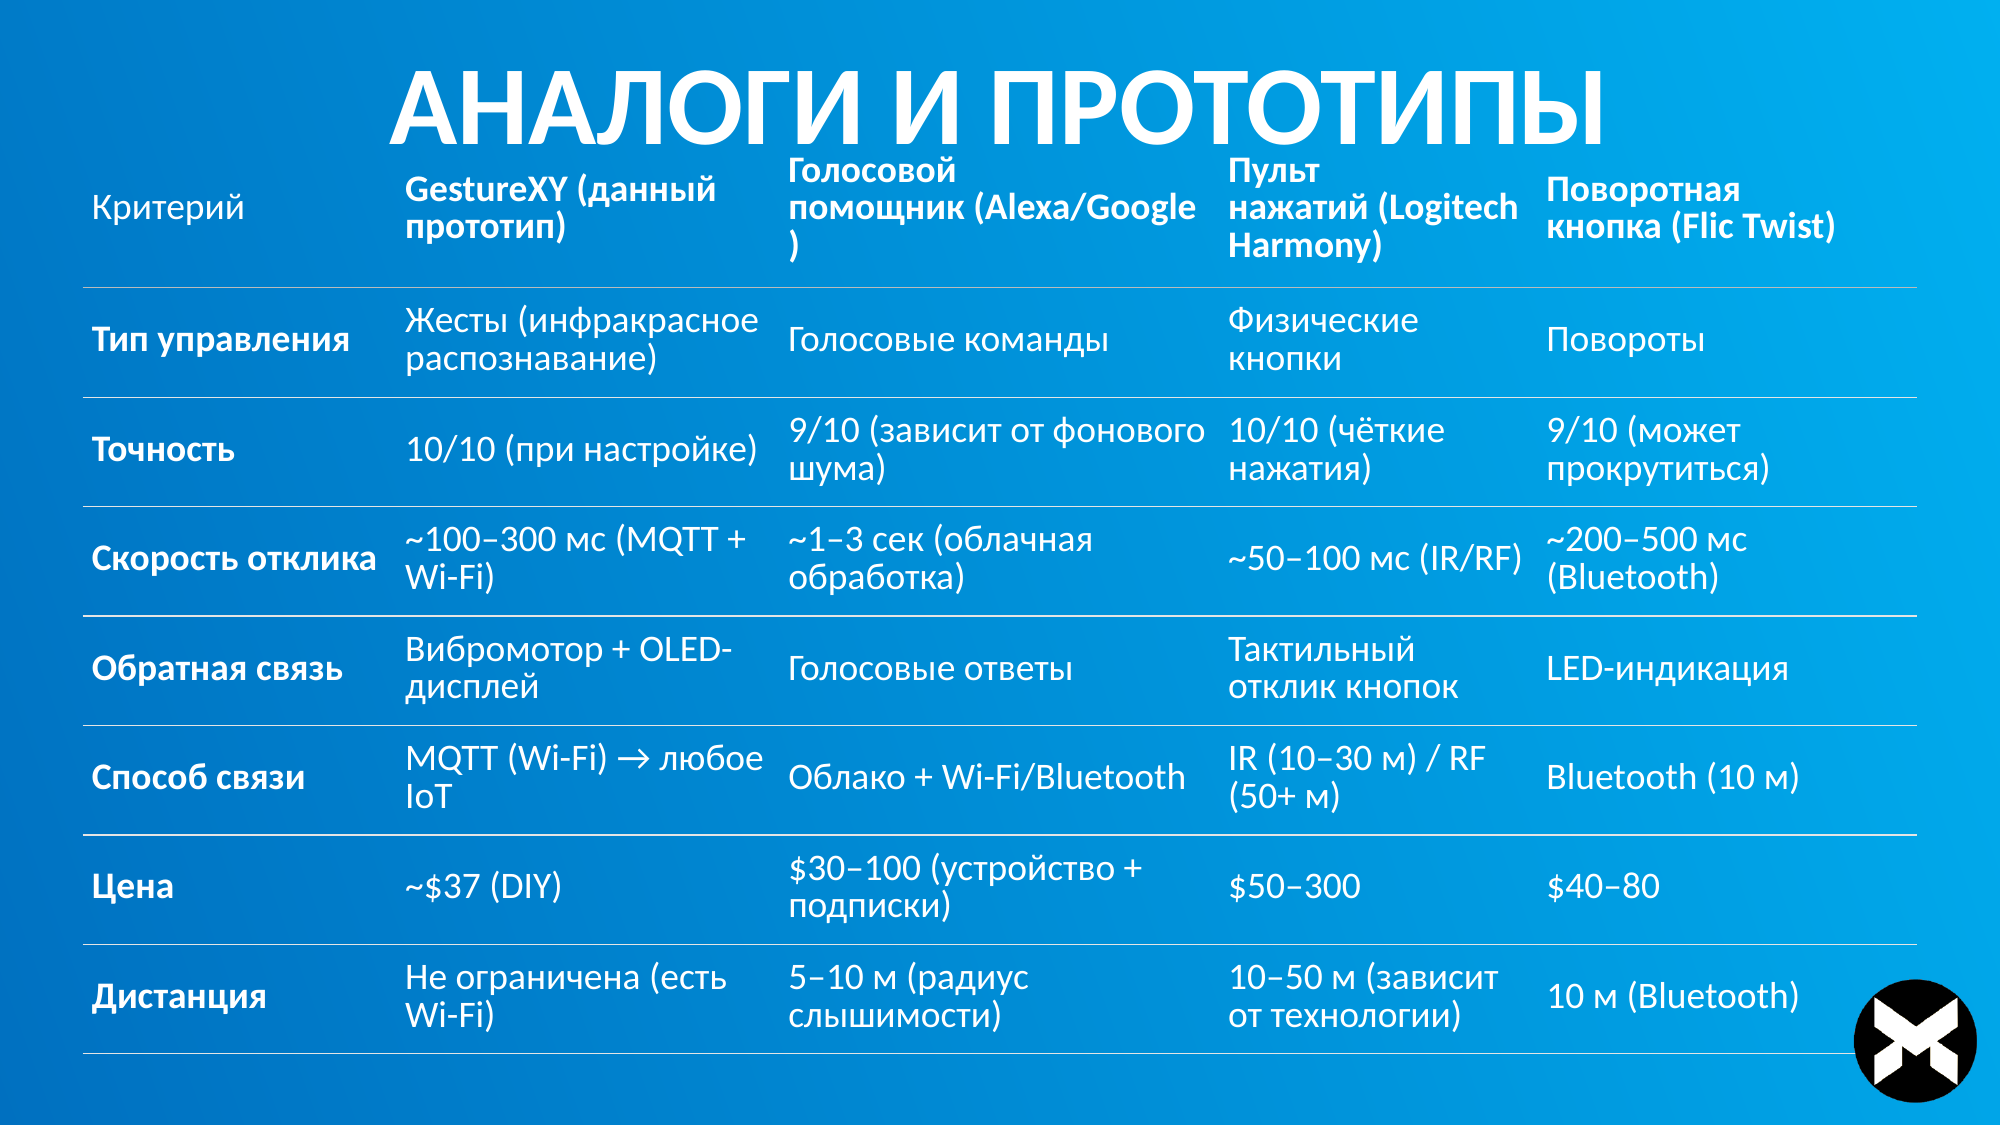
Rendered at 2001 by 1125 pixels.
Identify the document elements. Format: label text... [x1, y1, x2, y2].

table_cell Тип управления [83, 288, 395, 397]
table_cell Bluetooth (10 м) [1537, 726, 1917, 834]
table_header Поворотная кнопка (Flic Twist) [1537, 133, 1917, 287]
table_cell ~1–3 сек (облачная обработка) [779, 507, 1218, 615]
picture [1855, 980, 1976, 1102]
table_cell 9/10 (зависит от фонового шума) [779, 398, 1218, 506]
table_cell Повороты [1537, 288, 1917, 397]
table_cell IR (10–30 м) / RF (50+ м) [1218, 726, 1537, 834]
table_cell 10–50 м (зависит от технологии) [1218, 945, 1537, 1053]
text_box АНАЛОГИ И ПРОТОТИПЫ [360, 24, 1640, 133]
table_cell Цена [83, 836, 395, 944]
table_cell Вибромотор + OLED-дисплей [395, 617, 779, 725]
table_cell Голосовые ответы [779, 617, 1218, 725]
table_cell 10/10 (при настройке) [395, 398, 779, 506]
table_cell Голосовые команды [779, 288, 1218, 397]
table_cell LED-индикация [1537, 617, 1917, 725]
text_box [0, 0, 2000, 1125]
table_cell Жесты (инфракрасное распознавание) [395, 288, 779, 397]
table_cell ~$37 (DIY) [395, 836, 779, 944]
table_cell Тактильный отклик кнопок [1218, 617, 1537, 725]
table_cell MQTT (Wi-Fi) → любое IoT [395, 726, 779, 834]
table_cell $30–100 (устройство + подписки) [779, 836, 1218, 944]
table_cell Не ограничена (есть Wi-Fi) [395, 945, 779, 1053]
table_cell 5–10 м (радиус слышимости) [779, 945, 1218, 1053]
table_cell ~100–300 мс (MQTT + Wi-Fi) [395, 507, 779, 615]
table_cell Обратная связь [83, 617, 395, 725]
table_cell ~200–500 мс (Bluetooth) [1537, 507, 1917, 615]
table_cell 10 м (Bluetooth) [1537, 945, 1917, 1053]
table_cell $40–80 [1537, 836, 1917, 944]
table_cell Точность [83, 398, 395, 506]
table_cell 10/10 (чёткие нажатия) [1218, 398, 1537, 506]
table_cell 9/10 (может прокрутиться) [1537, 398, 1917, 506]
table_header GestureXY (данный прототип) [395, 133, 779, 287]
table_cell Облако + Wi-Fi/Bluetooth [779, 726, 1218, 834]
table_cell Способ связи [83, 726, 395, 834]
table_cell Дистанция [83, 945, 395, 1053]
table_header Пульт нажатий (Logitech Harmony) [1218, 133, 1537, 287]
table_cell Скорость отклика [83, 507, 395, 615]
table_cell ~50–100 мс (IR/RF) [1218, 507, 1537, 615]
table_header Голосовой помощник (Alexa/Google) [779, 133, 1218, 287]
table_cell $50–300 [1218, 836, 1537, 944]
table_header Критерий [83, 133, 395, 287]
table_cell Физические кнопки [1218, 288, 1537, 397]
